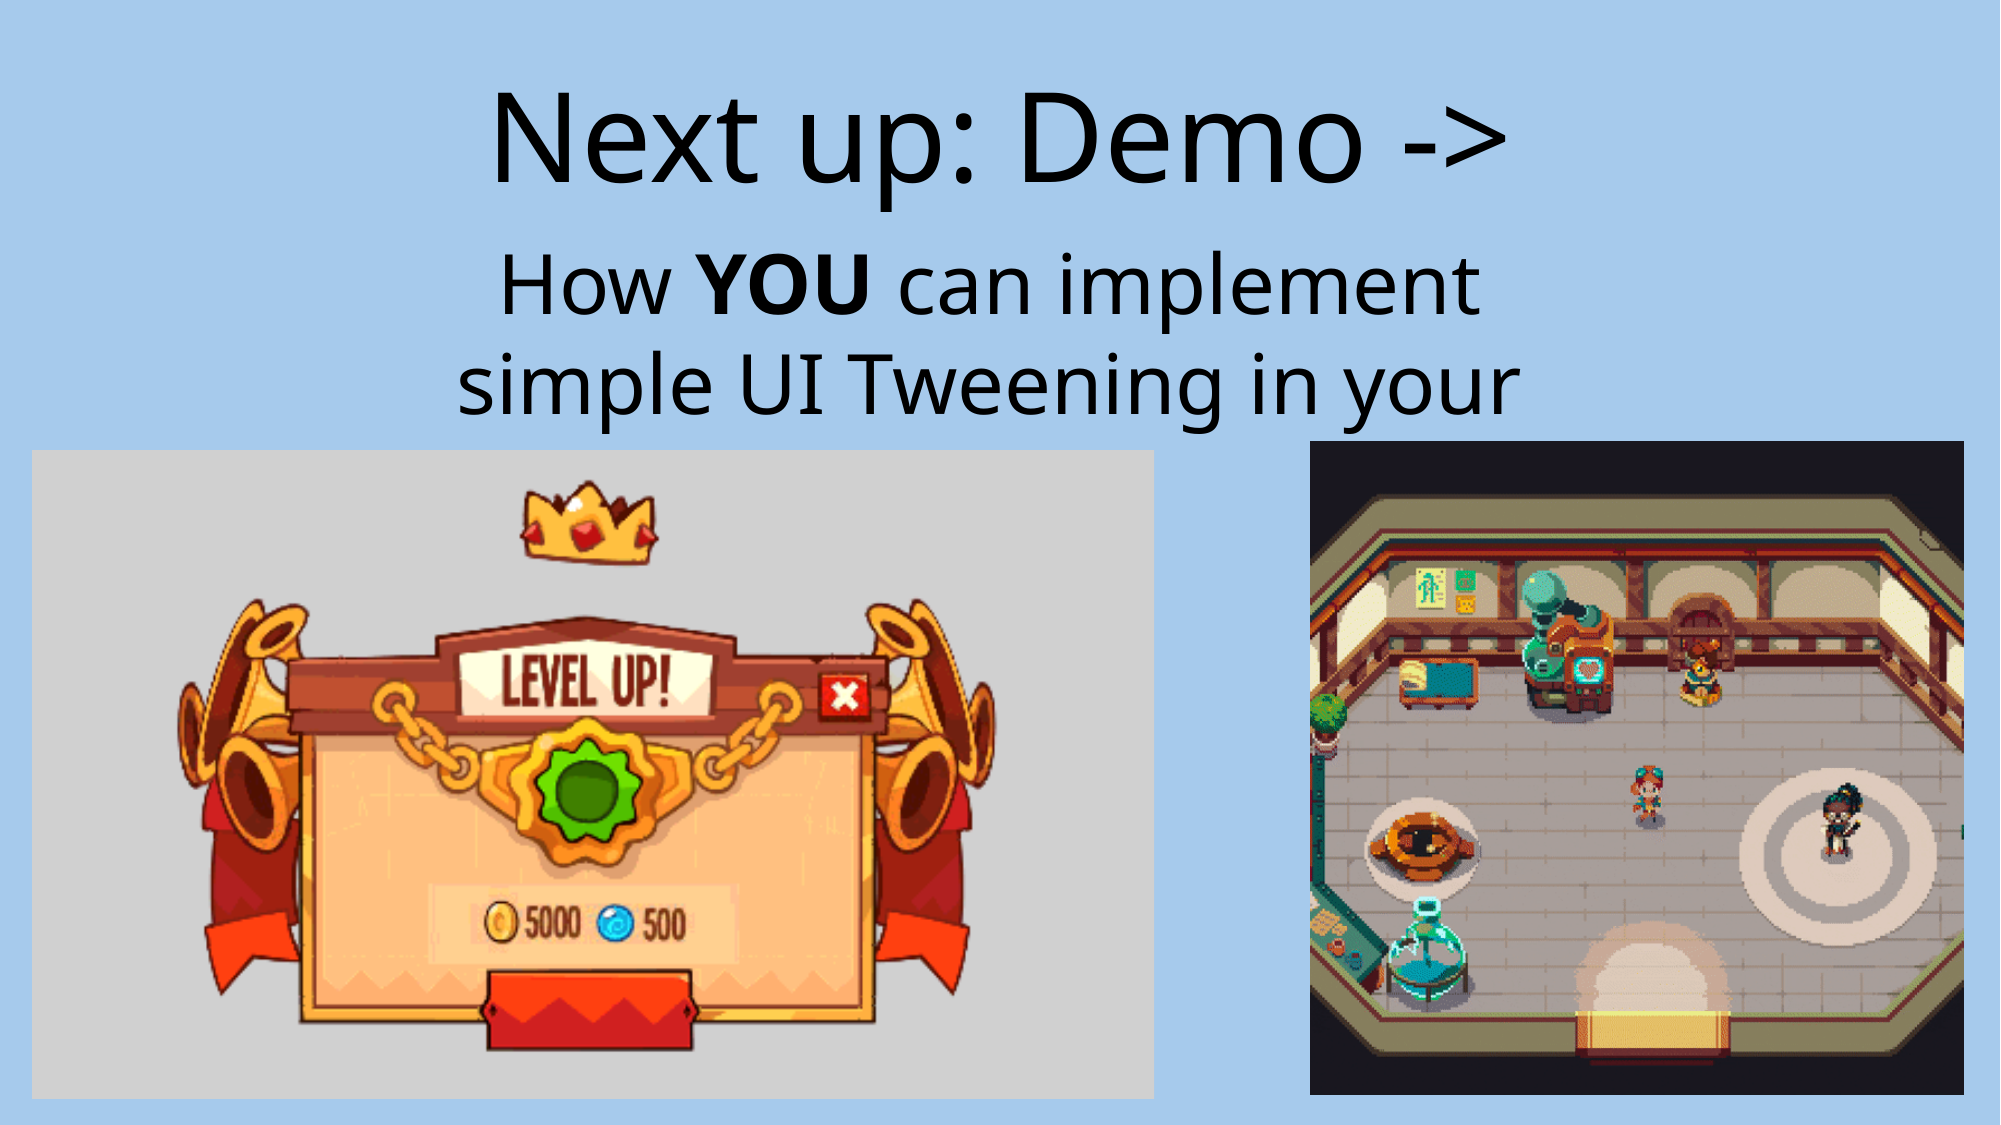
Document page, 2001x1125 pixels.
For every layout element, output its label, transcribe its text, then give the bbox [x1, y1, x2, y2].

text_box How YOU can implement simple UI Tweening in your game!! [387, 223, 1592, 539]
title Next up: Demo -> [137, 33, 1863, 251]
picture [1309, 440, 1965, 1096]
picture [31, 450, 1155, 1099]
